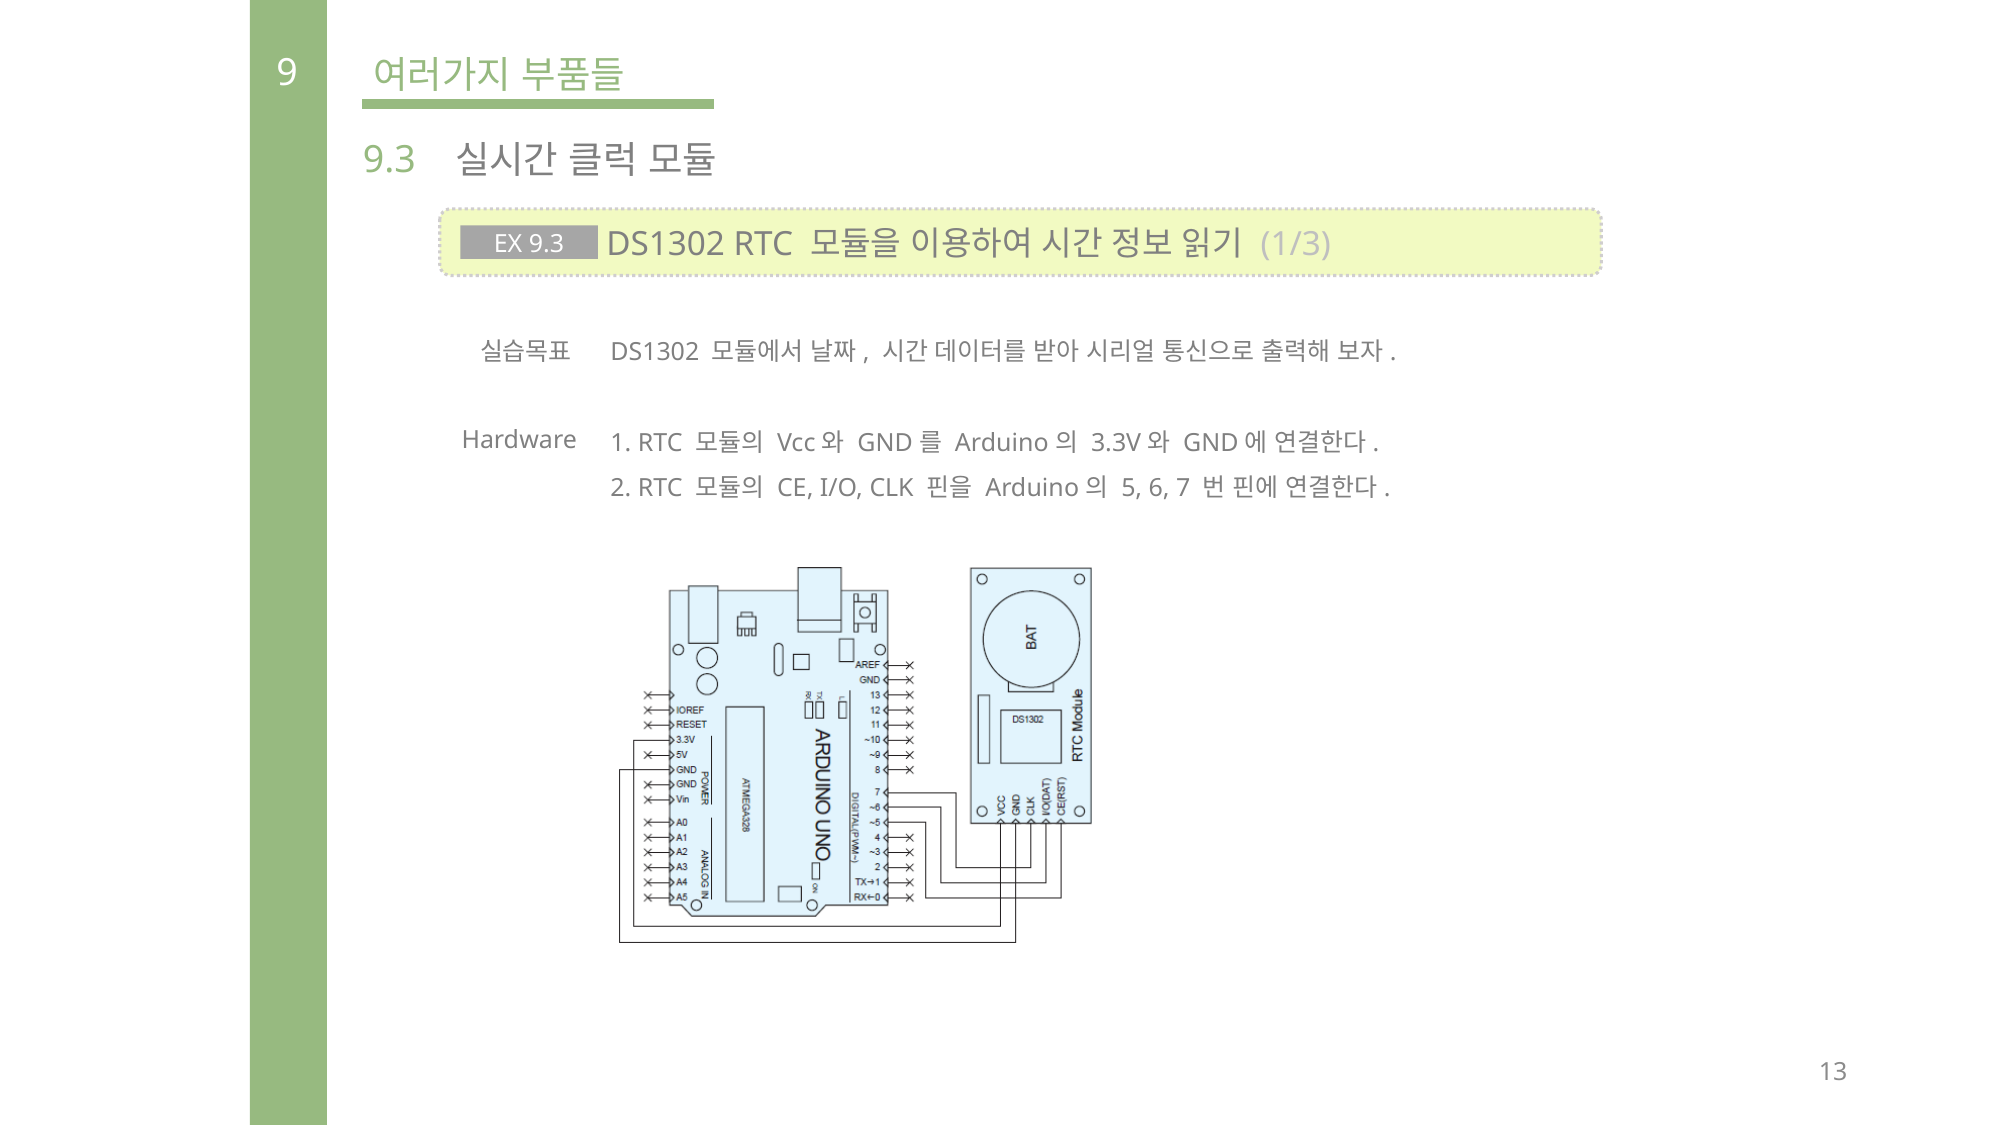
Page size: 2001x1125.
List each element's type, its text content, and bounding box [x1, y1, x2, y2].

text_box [439, 208, 1602, 276]
text_box 9 [261, 18, 313, 101]
text_box 실시간 클럭 모듈 [440, 106, 733, 189]
text_box 여러가지 부품들 [358, 20, 641, 104]
text_box [249, 0, 328, 1125]
picture [612, 562, 1099, 948]
text_box 9.3 [348, 105, 431, 188]
slide_number 13 [1412, 1042, 1863, 1103]
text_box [460, 312, 1602, 374]
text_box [446, 400, 1620, 511]
